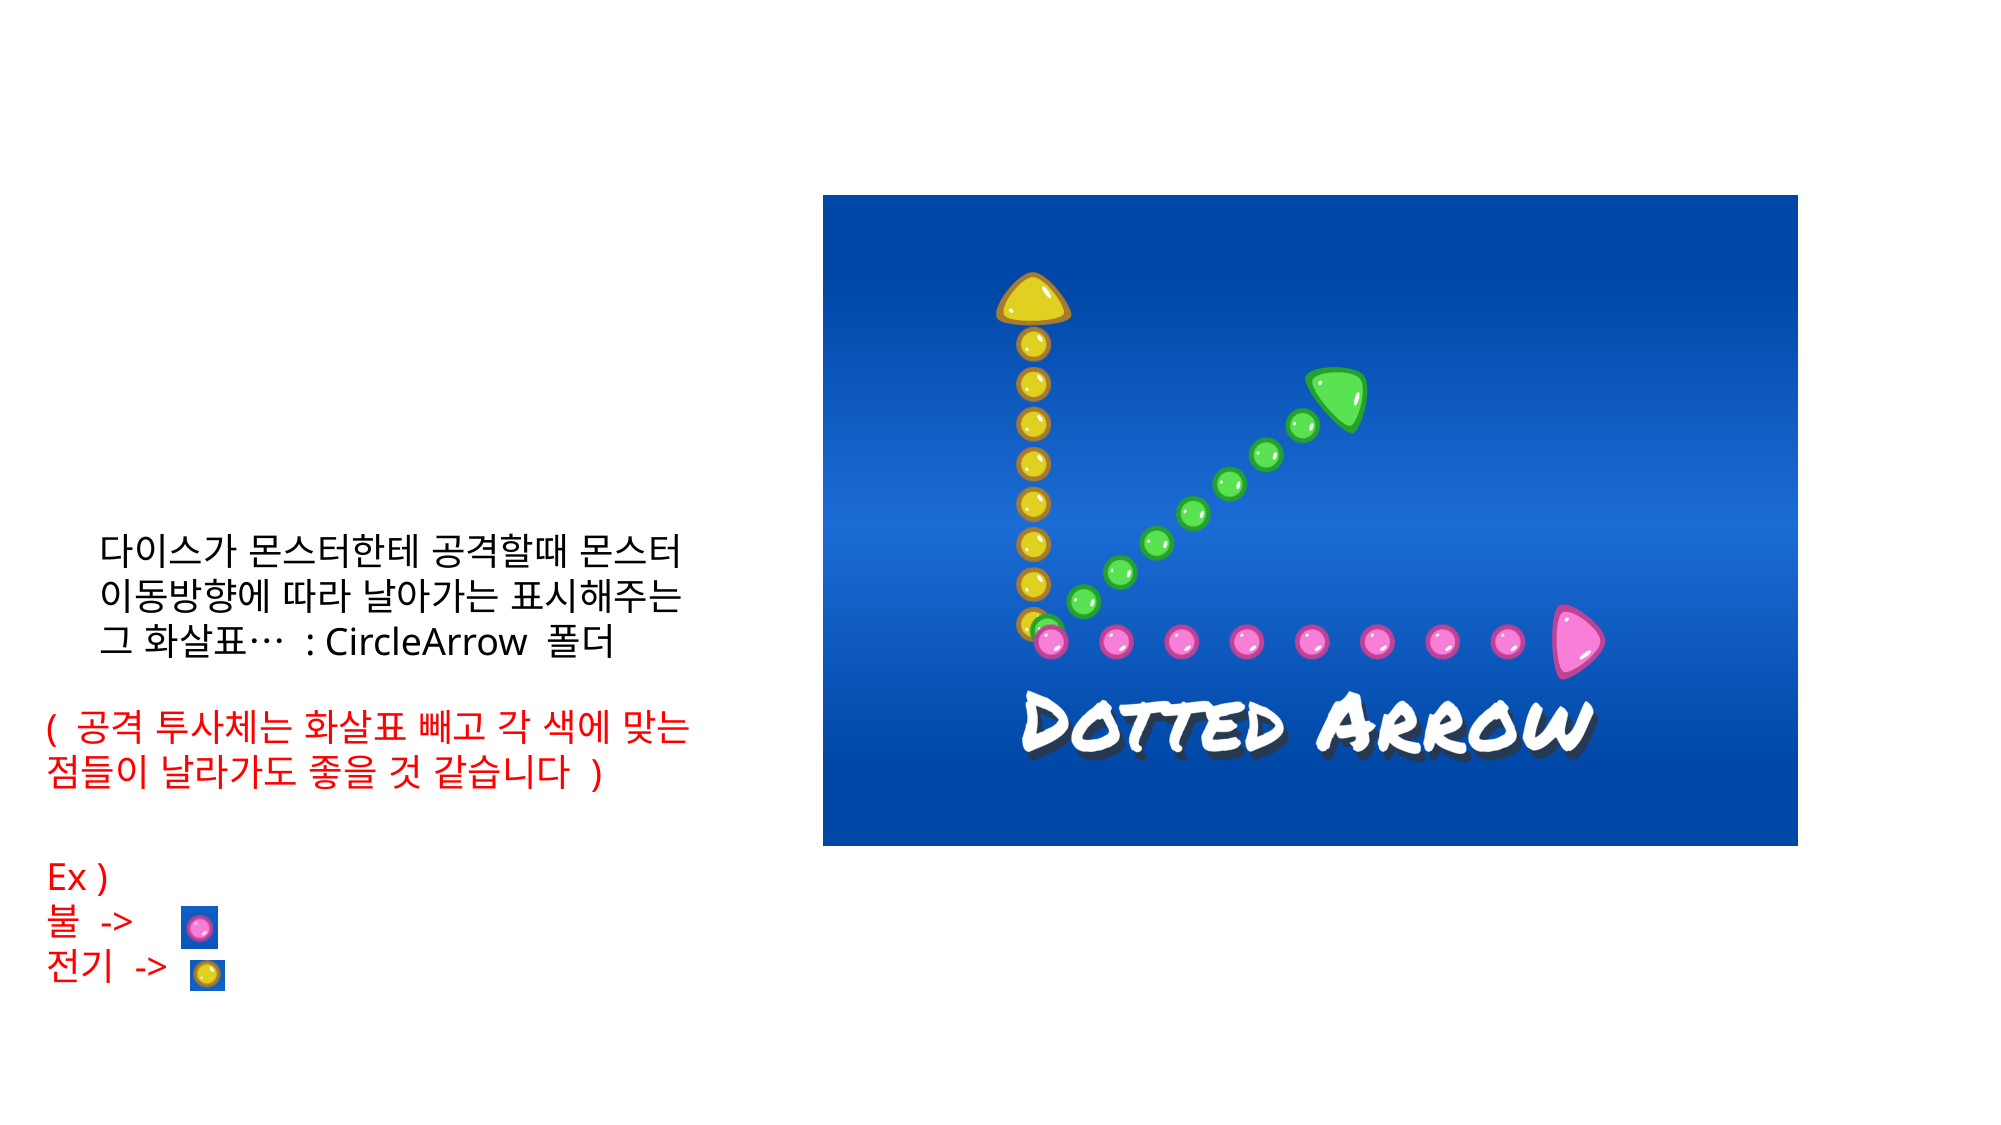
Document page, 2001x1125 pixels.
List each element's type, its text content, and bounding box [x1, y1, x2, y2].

picture [190, 960, 225, 991]
text_box ( 공격 투사체는 화살표 빼고 각 색에 맞는 점들이 날라가도 좋을 것 같습니다 ) [31, 696, 742, 846]
picture [181, 906, 218, 949]
text_box 다이스가 몬스터한테 공격할때 몬스터 이동방향에 따라 날아가는 표시해주는 그 화살표… : CircleArrow 폴더 [85, 520, 795, 716]
text_box Ex ) 불 -> 전기 -> [31, 846, 500, 995]
picture [823, 195, 1798, 846]
